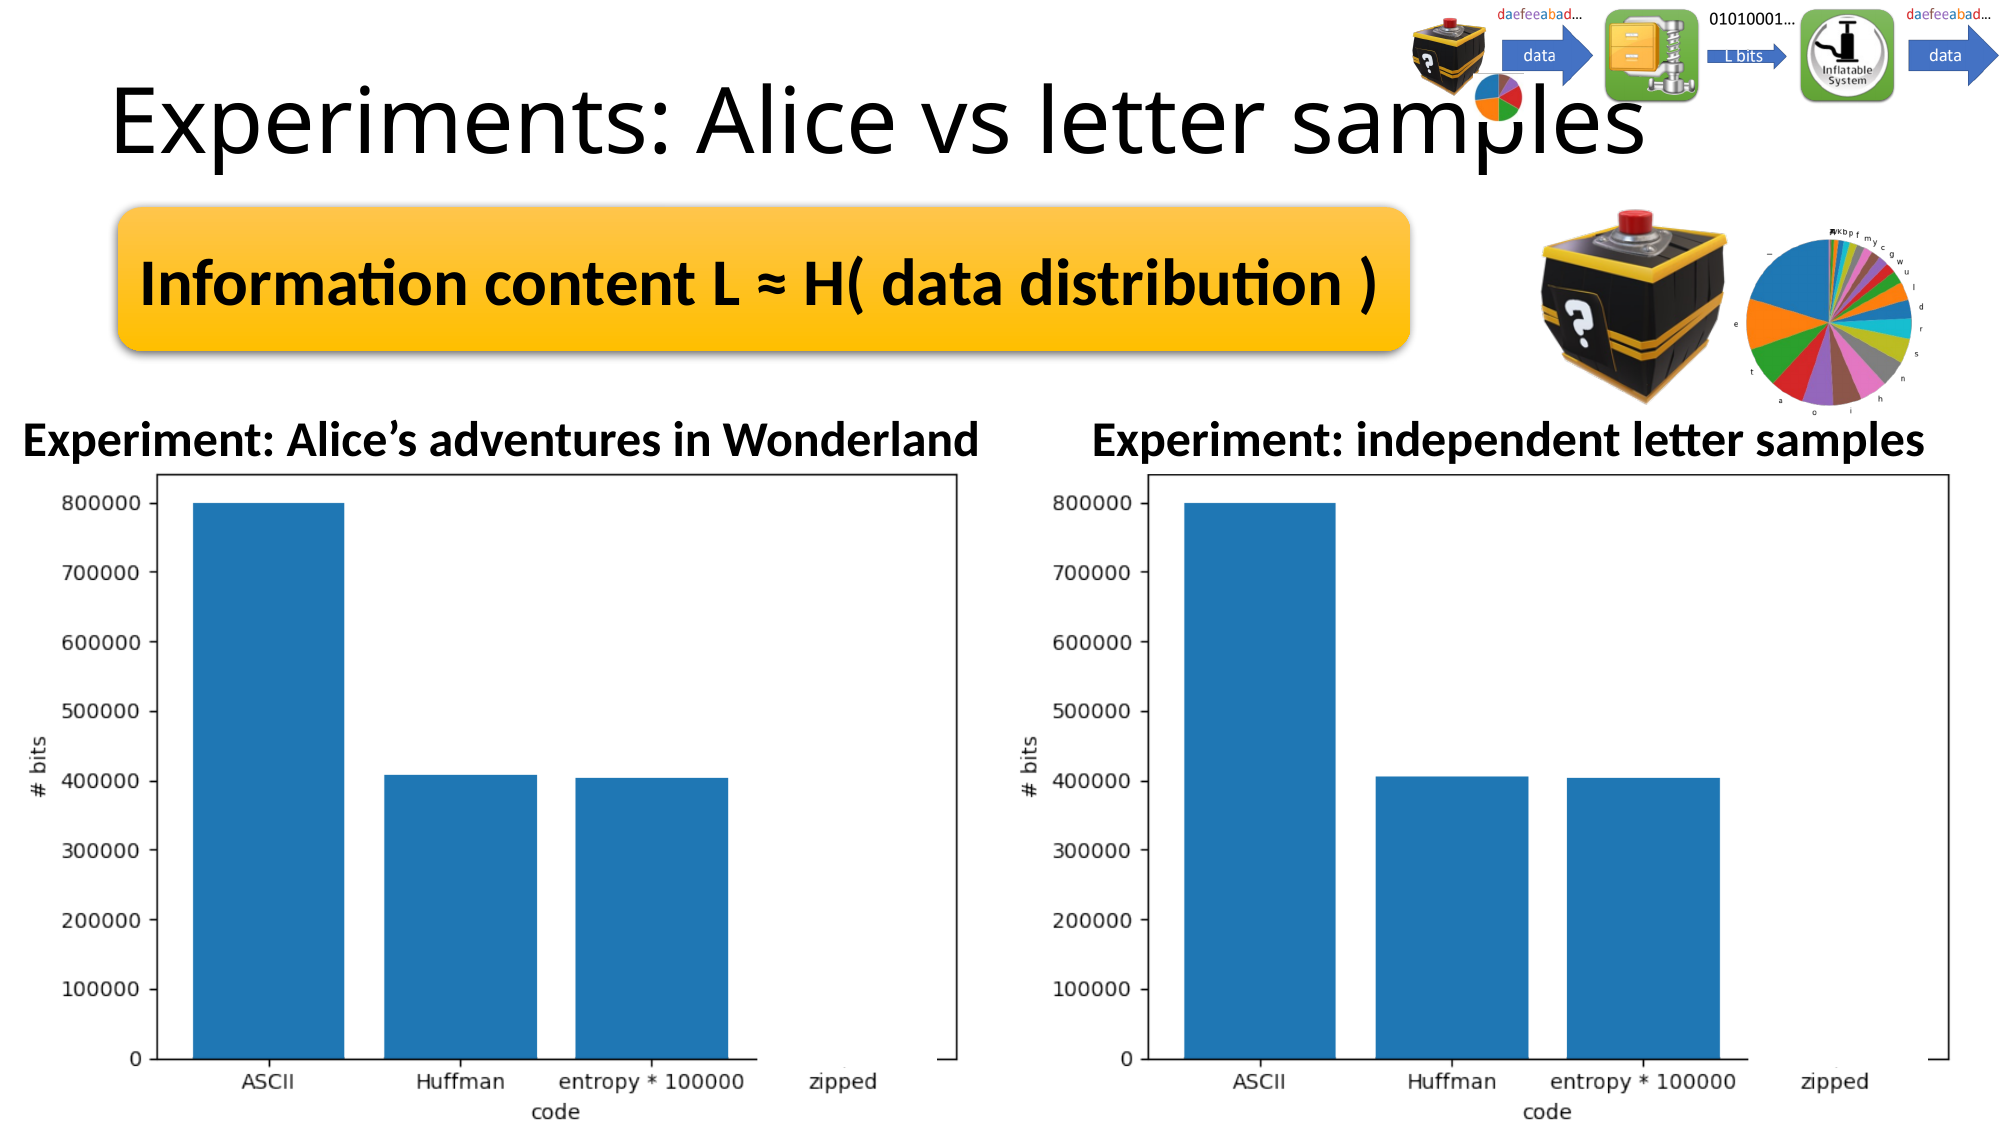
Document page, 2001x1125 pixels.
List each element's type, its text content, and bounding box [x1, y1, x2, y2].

picture [999, 474, 1971, 1125]
picture [1410, 0, 2000, 121]
picture [7, 468, 979, 1125]
text_box Experiment: Alice’s adventures in Wonderland [7, 398, 1028, 474]
text_box Information content L ≈ H( data distribution ) [117, 207, 1411, 351]
picture [1535, 189, 1929, 419]
title Experiments: Alice vs letter samples [93, 14, 1819, 233]
text_box Experiment: independent letter samples [1077, 398, 1957, 474]
